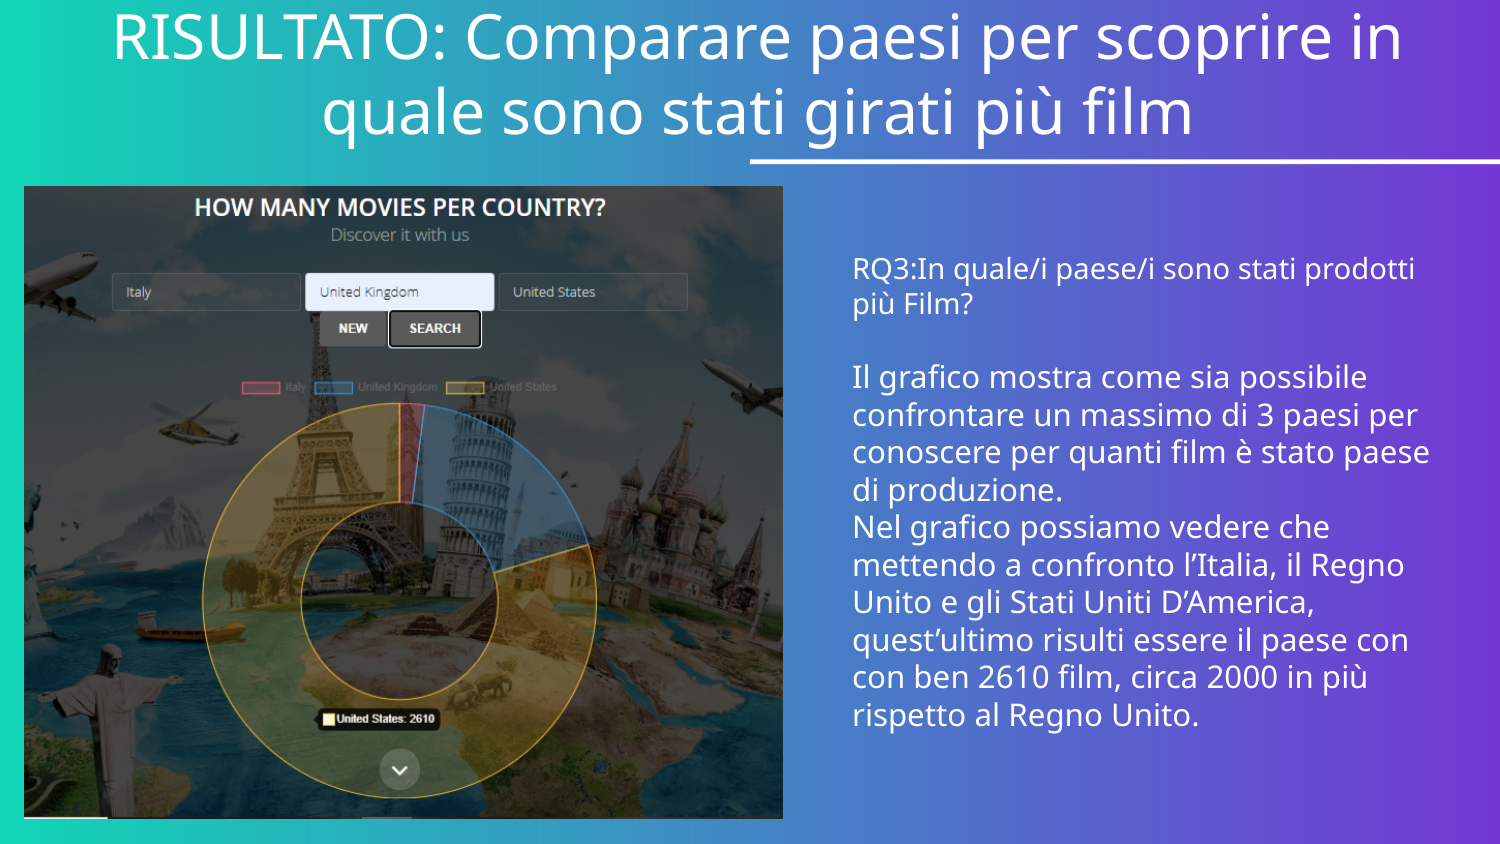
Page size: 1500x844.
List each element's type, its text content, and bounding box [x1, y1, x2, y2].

picture [24, 186, 784, 820]
title RISULTATO: Comparare paesi per scoprire in quale sono stati girati più film [39, 22, 1479, 162]
text_box RQ3:In quale/i paese/i sono stati prodotti più Film? Il grafico mostra come sia possibile confrontare un massimo di 3 paesi per conoscere per quanti film è stato paese di produzione. Nel grafico possiamo vedere che mettendo a confronto l’Italia, il Regno Unito e gli Stati Uniti D’America, quest’ultimo risulti essere il paese con con ben 2610 film, circa 2000 in più rispetto al Regno Unito. [837, 200, 1480, 752]
